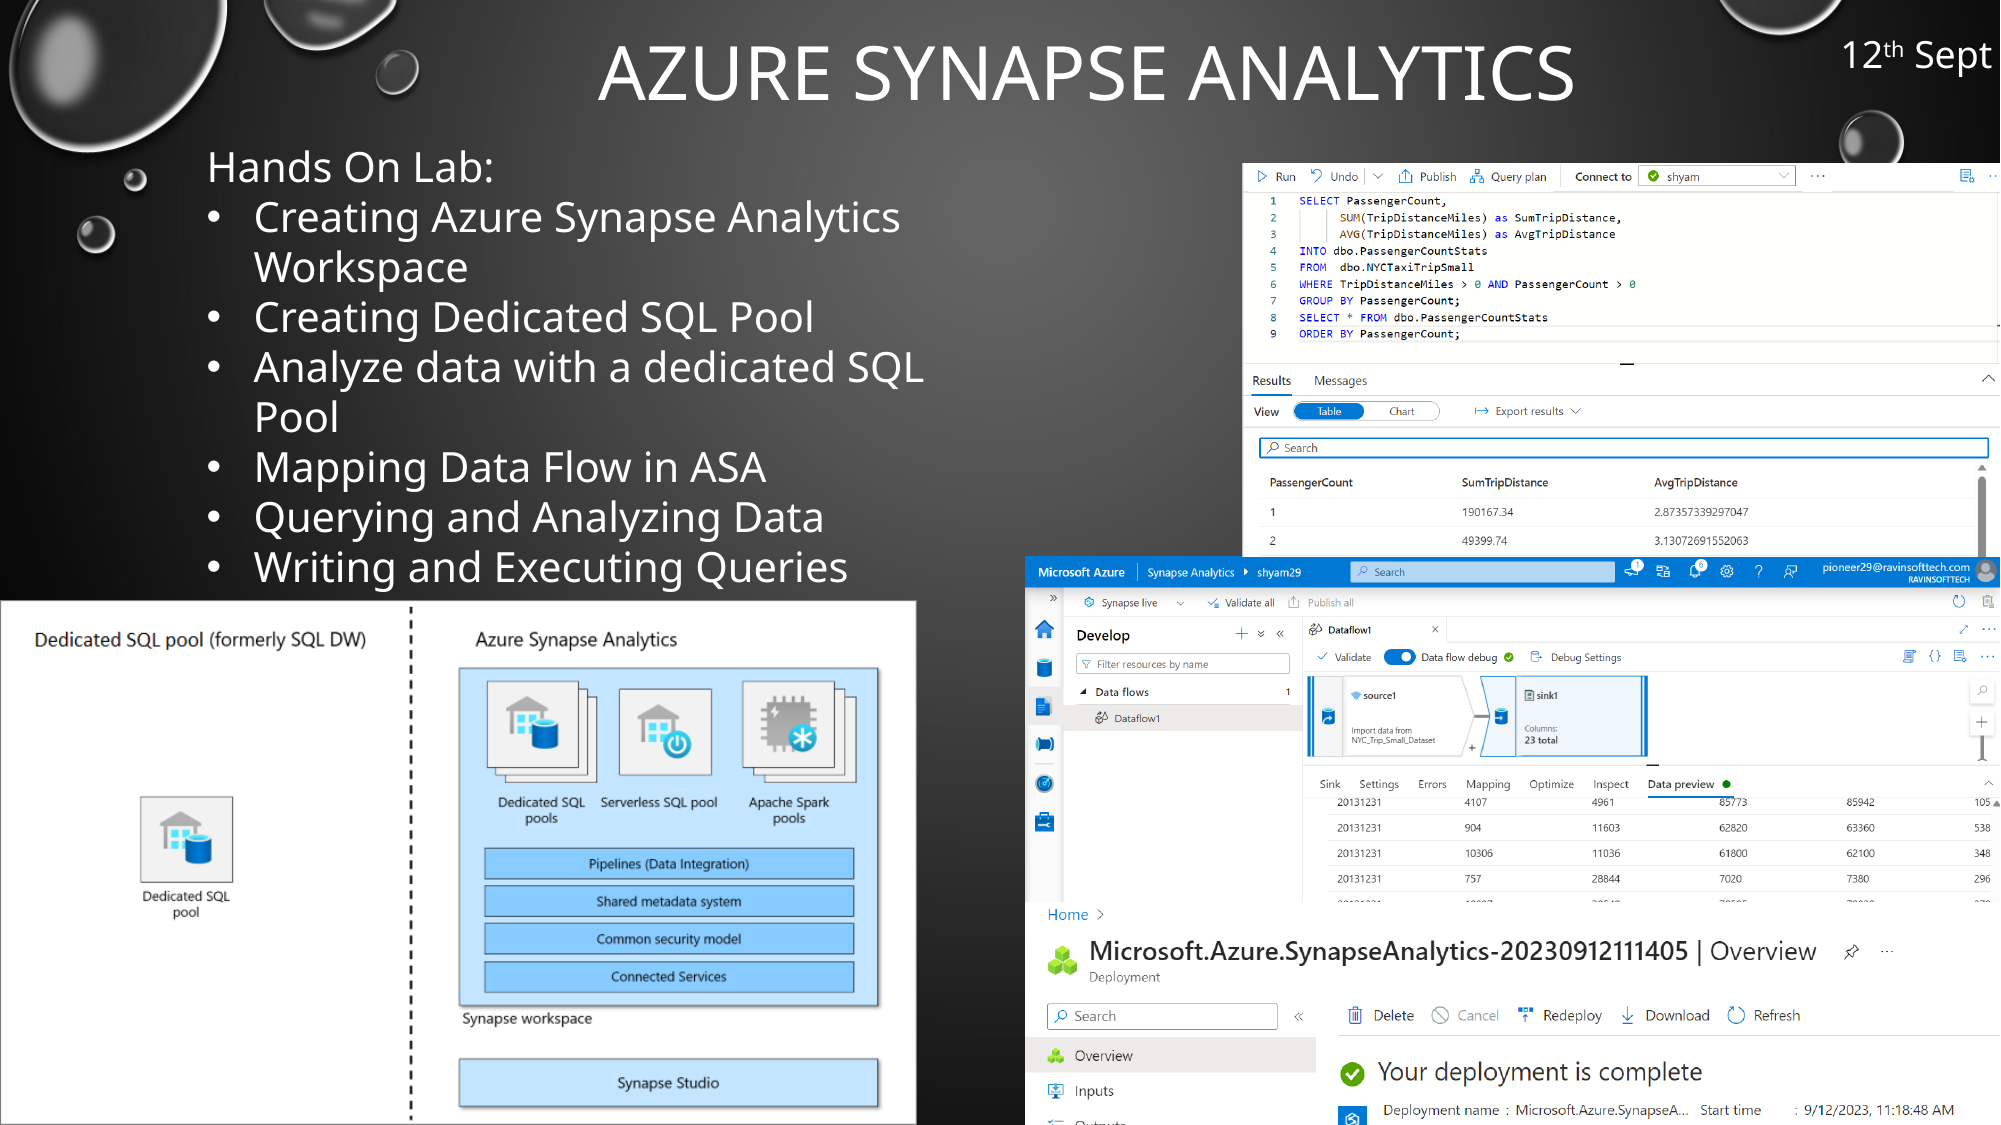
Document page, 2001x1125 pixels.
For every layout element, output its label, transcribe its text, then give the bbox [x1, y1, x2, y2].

text_box Hands On Lab: Creating Azure Synapse Analytics Workspace Creating Dedicated SQL Pool Analyze data with a dedicated SQL Pool Mapping Data Flow in ASA Querying and Analyzing Data Writing and Executing Queries [191, 133, 960, 599]
picture [0, 0, 2000, 1125]
text_box 12th Sept [1825, 23, 2000, 129]
text_box AZURE SYNAPSE ANALYTICS [503, 22, 1673, 130]
